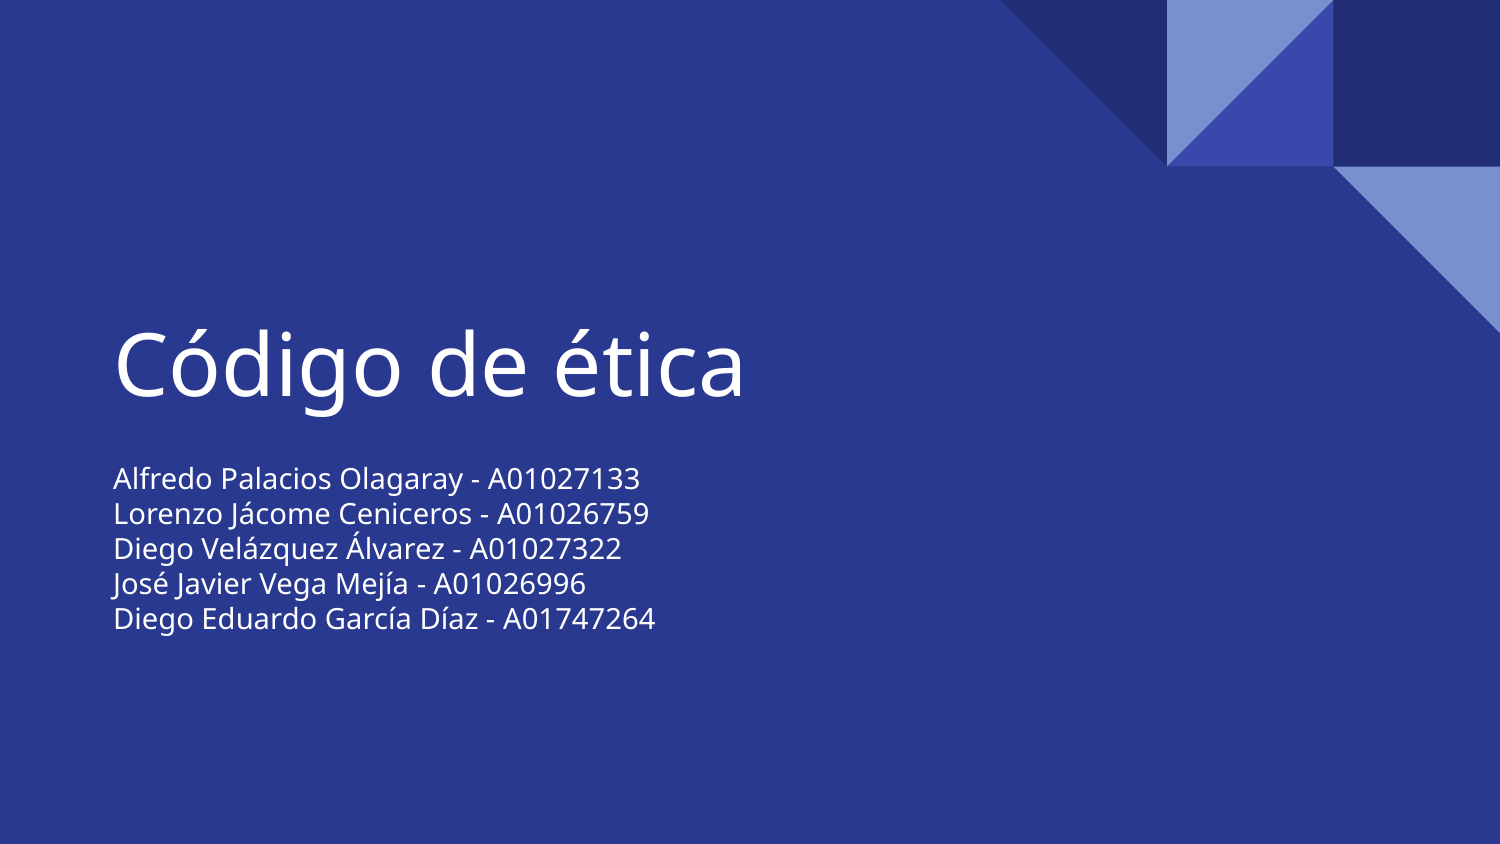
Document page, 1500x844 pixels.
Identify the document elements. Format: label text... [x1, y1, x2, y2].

title Código de ética [98, 291, 1447, 429]
subtitle Alfredo Palacios Olagaray - A01027133 Lorenzo Jácome Ceniceros - A01026759 Diego Velázquez Álvarez - A01027322 José Javier Vega Mejía - A01026996 Diego Eduardo García Díaz - A01747264 [98, 445, 1447, 643]
